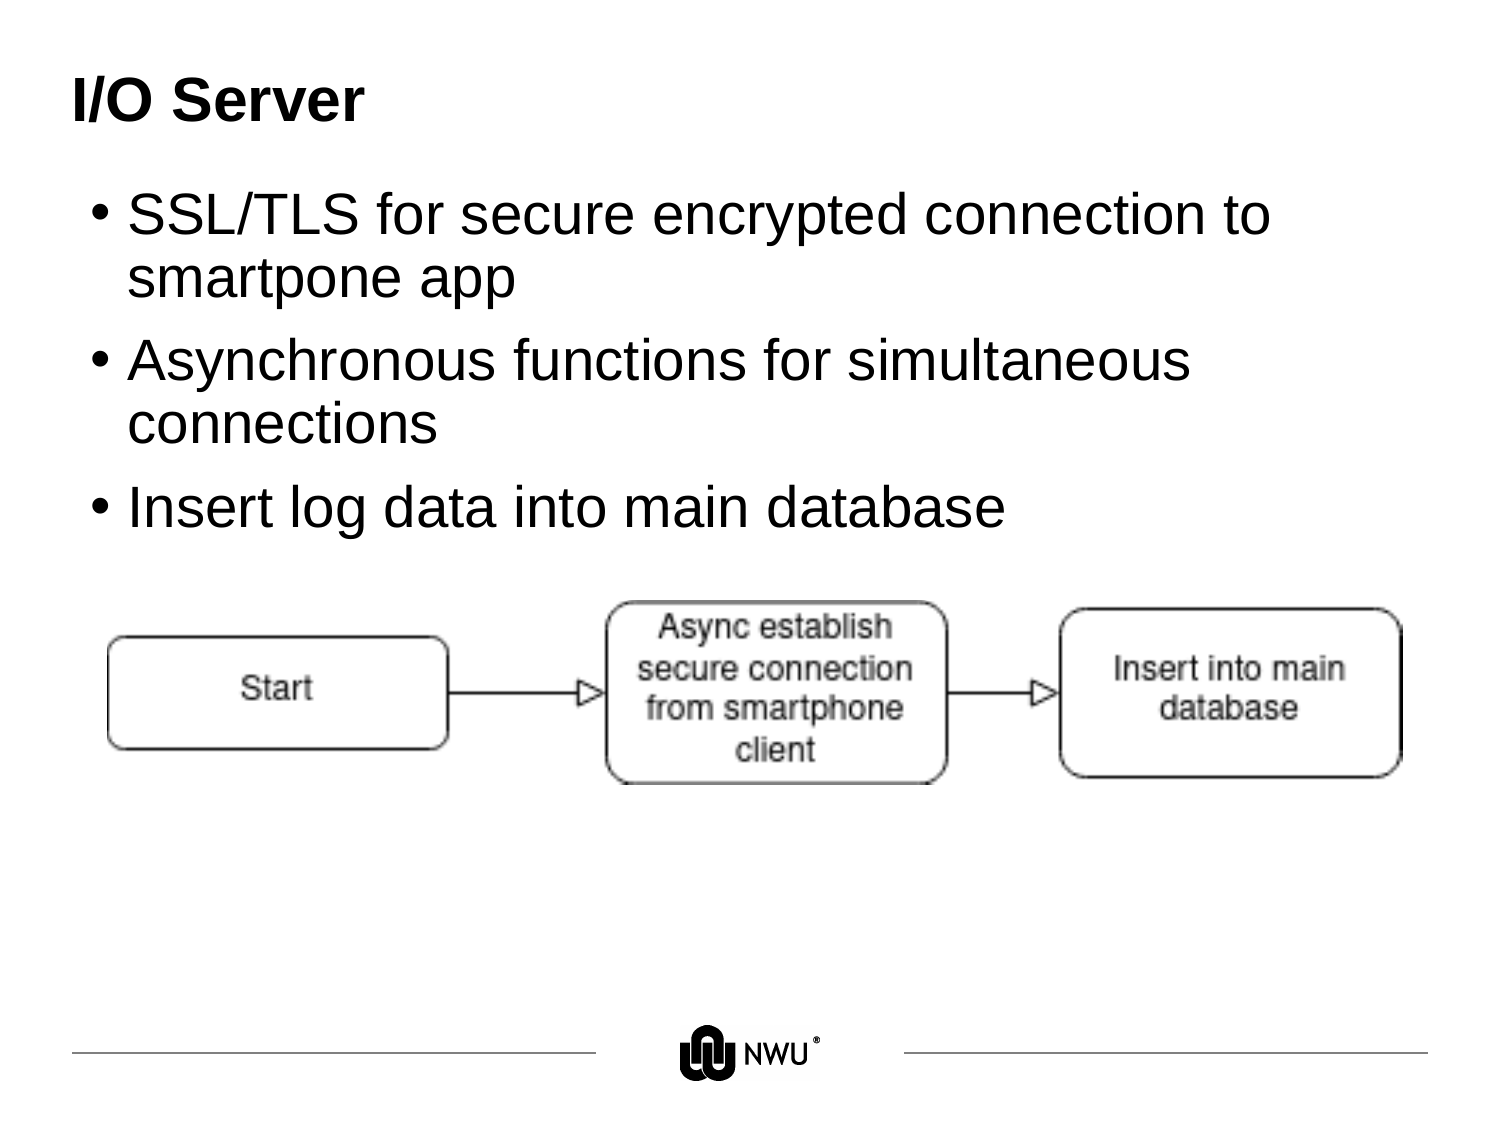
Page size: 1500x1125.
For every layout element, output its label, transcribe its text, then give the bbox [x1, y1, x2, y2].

picture [107, 600, 1403, 786]
title I/O Server [56, 59, 1444, 208]
picture [680, 1025, 820, 1081]
list SSL/TLS for secure encrypted connection to smartpone app Asynchronous functions for simultaneous connections Insert log data into main database [75, 176, 1444, 981]
